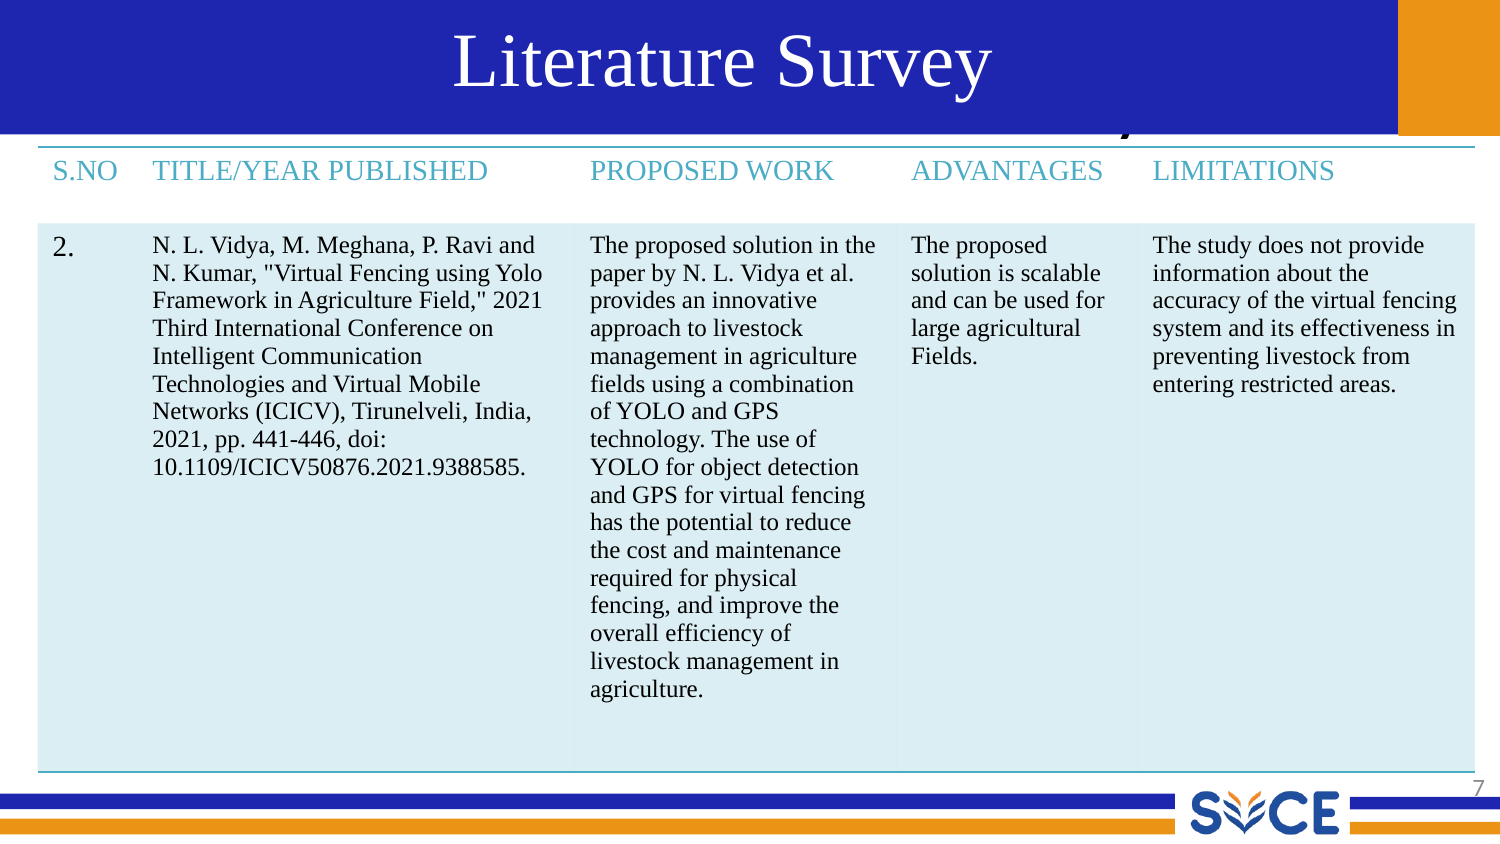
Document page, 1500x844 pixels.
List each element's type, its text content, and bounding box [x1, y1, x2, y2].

table_cell The study does not provide information about the accuracy of the virtual fencing system and its effectiveness in preventing livestock from entering restricted areas. [1138, 223, 1475, 771]
table_cell 2. [38, 223, 137, 771]
slide_number 7 [1149, 764, 1500, 810]
table_cell The proposed solution in the paper by N. L. Vidya et al. provides an innovative approach to livestock management in agriculture fields using a combination of YOLO and GPS technology. The use of YOLO for object detection and GPS for virtual fencing has the potential to reduce the cost and maintenance required for physical fencing, and improve the overall efficiency of livestock management in agriculture. [575, 223, 896, 771]
picture [1187, 810, 1343, 843]
table_header LIMITATIONS [1138, 148, 1475, 223]
table_header PROPOSED WORK [575, 148, 896, 223]
table_header TITLE/YEAR PUBLISHED [137, 148, 575, 223]
table_cell N. L. Vidya, M. Meghana, P. Ravi and N. Kumar, "Virtual Fencing using Yolo Framework in Agriculture Field," 2021 Third International Conference on Intelligent Communication Technologies and Virtual Mobile Networks (ICICV), Tirunelveli, India, 2021, pp. 441-446, doi: 10.1109/ICICV50876.2021.9388585. [137, 223, 575, 771]
table_cell The proposed solution is scalable and can be used for large agricultural Fields. [896, 223, 1138, 771]
table_header S.NO [38, 148, 137, 223]
table_header ADVANTAGES [896, 148, 1138, 223]
title Literature Survey [48, 1, 1399, 110]
